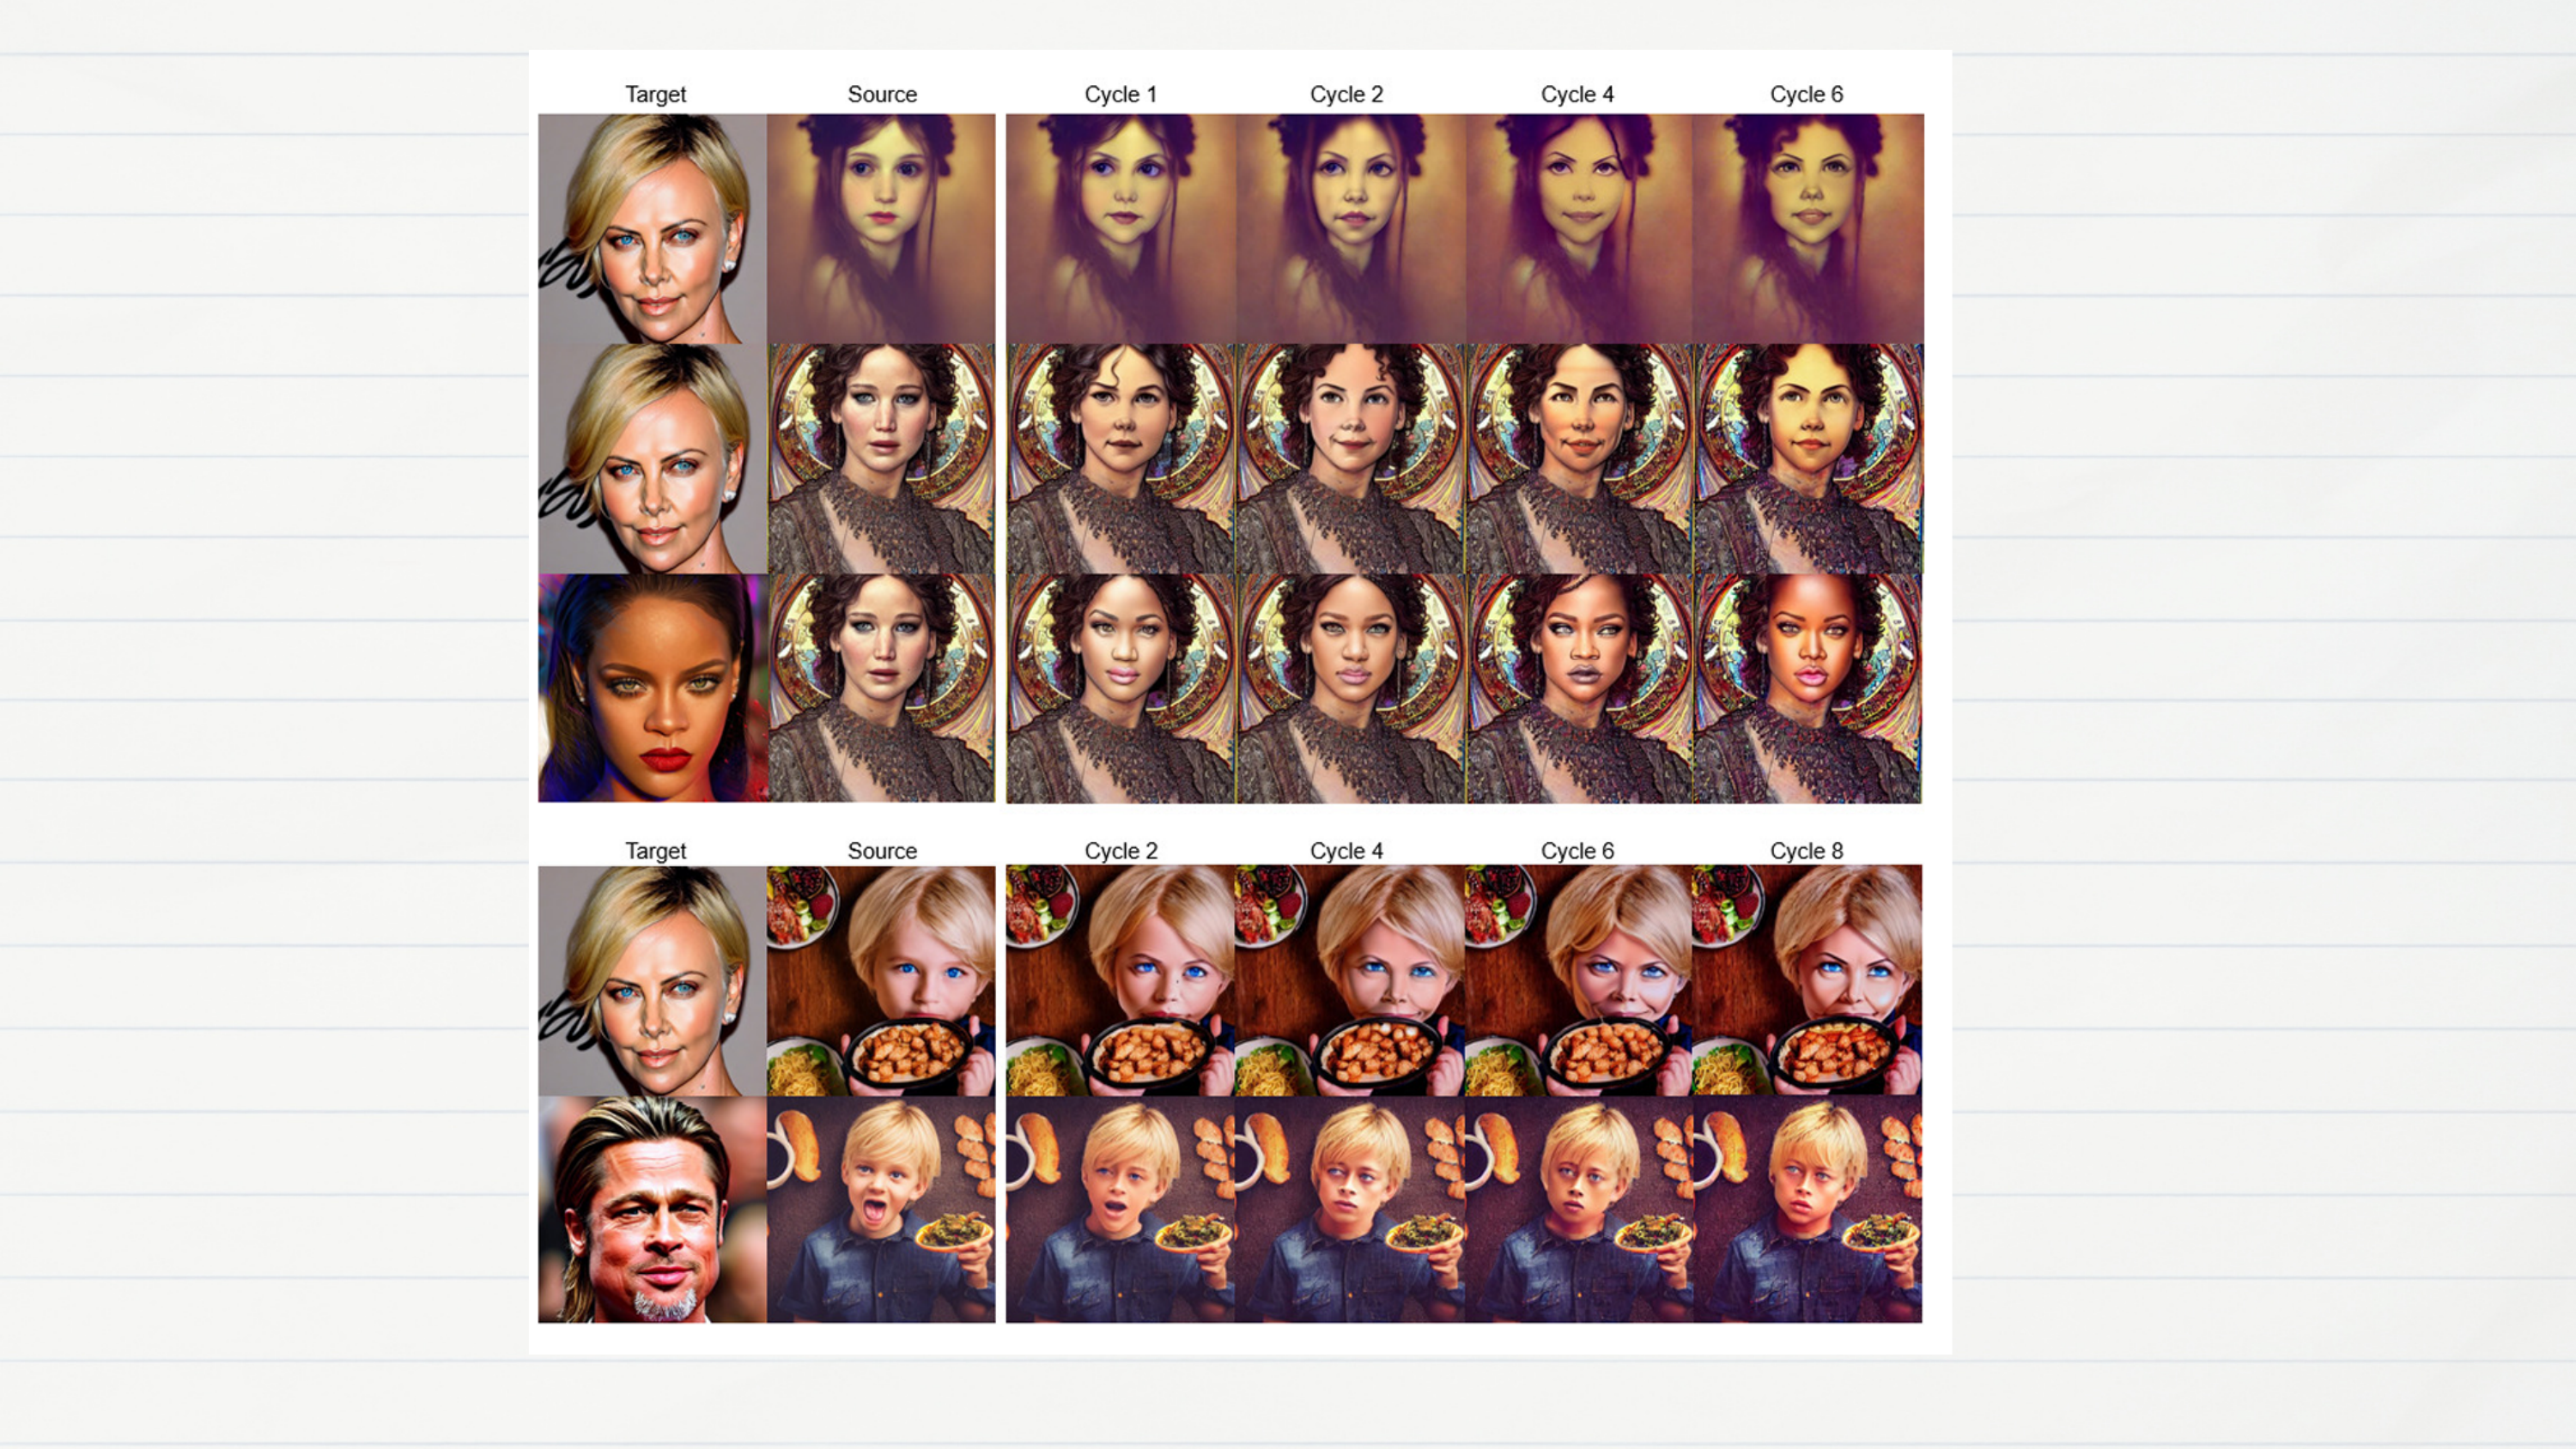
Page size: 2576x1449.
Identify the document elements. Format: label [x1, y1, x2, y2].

text_box [528, 50, 1953, 1355]
text_box [0, 0, 2576, 1449]
